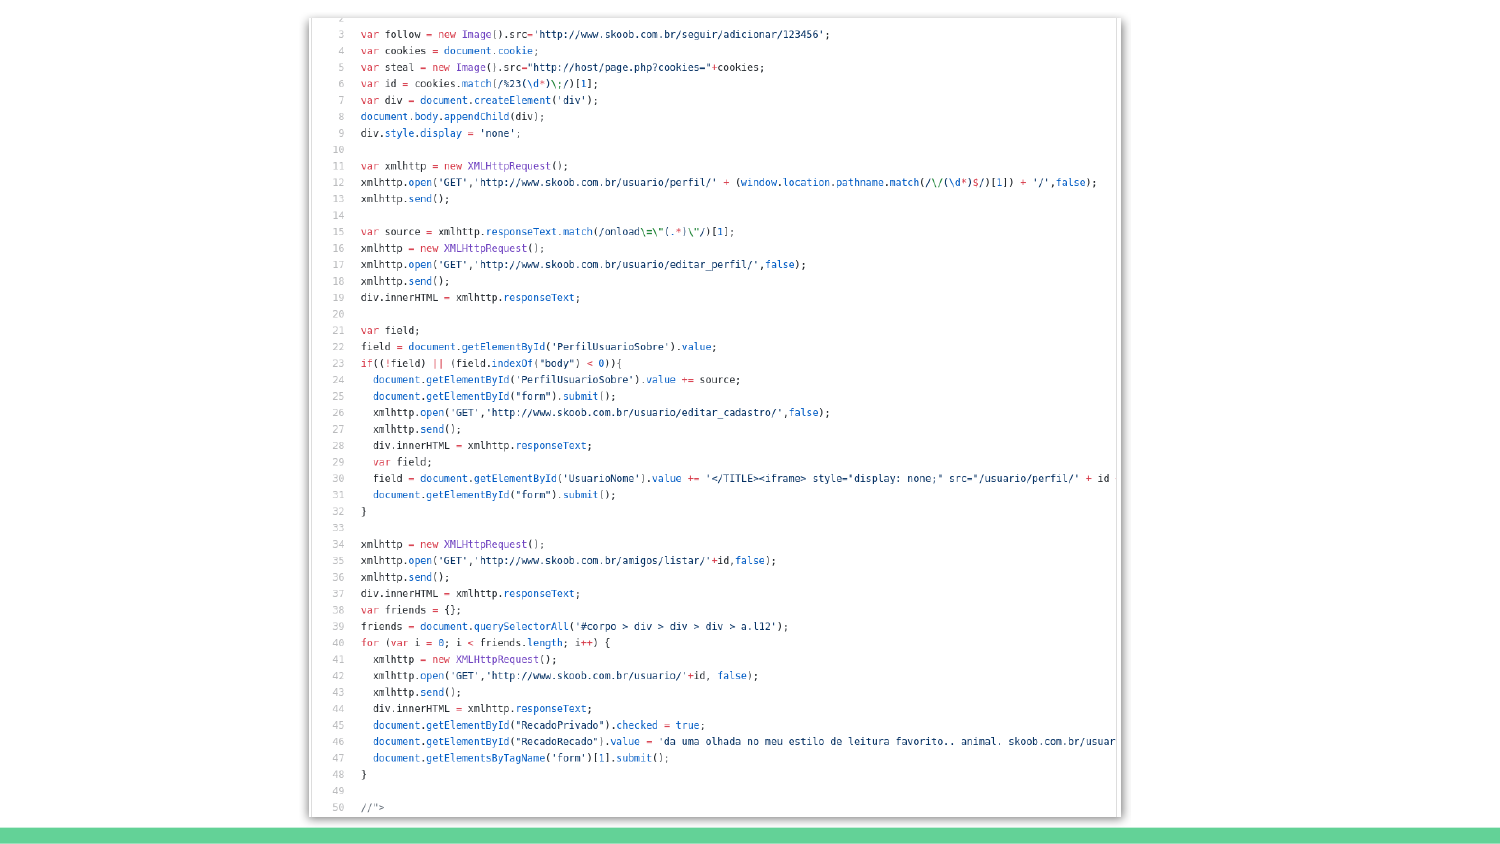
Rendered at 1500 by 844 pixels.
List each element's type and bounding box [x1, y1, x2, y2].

picture [308, 18, 1122, 818]
